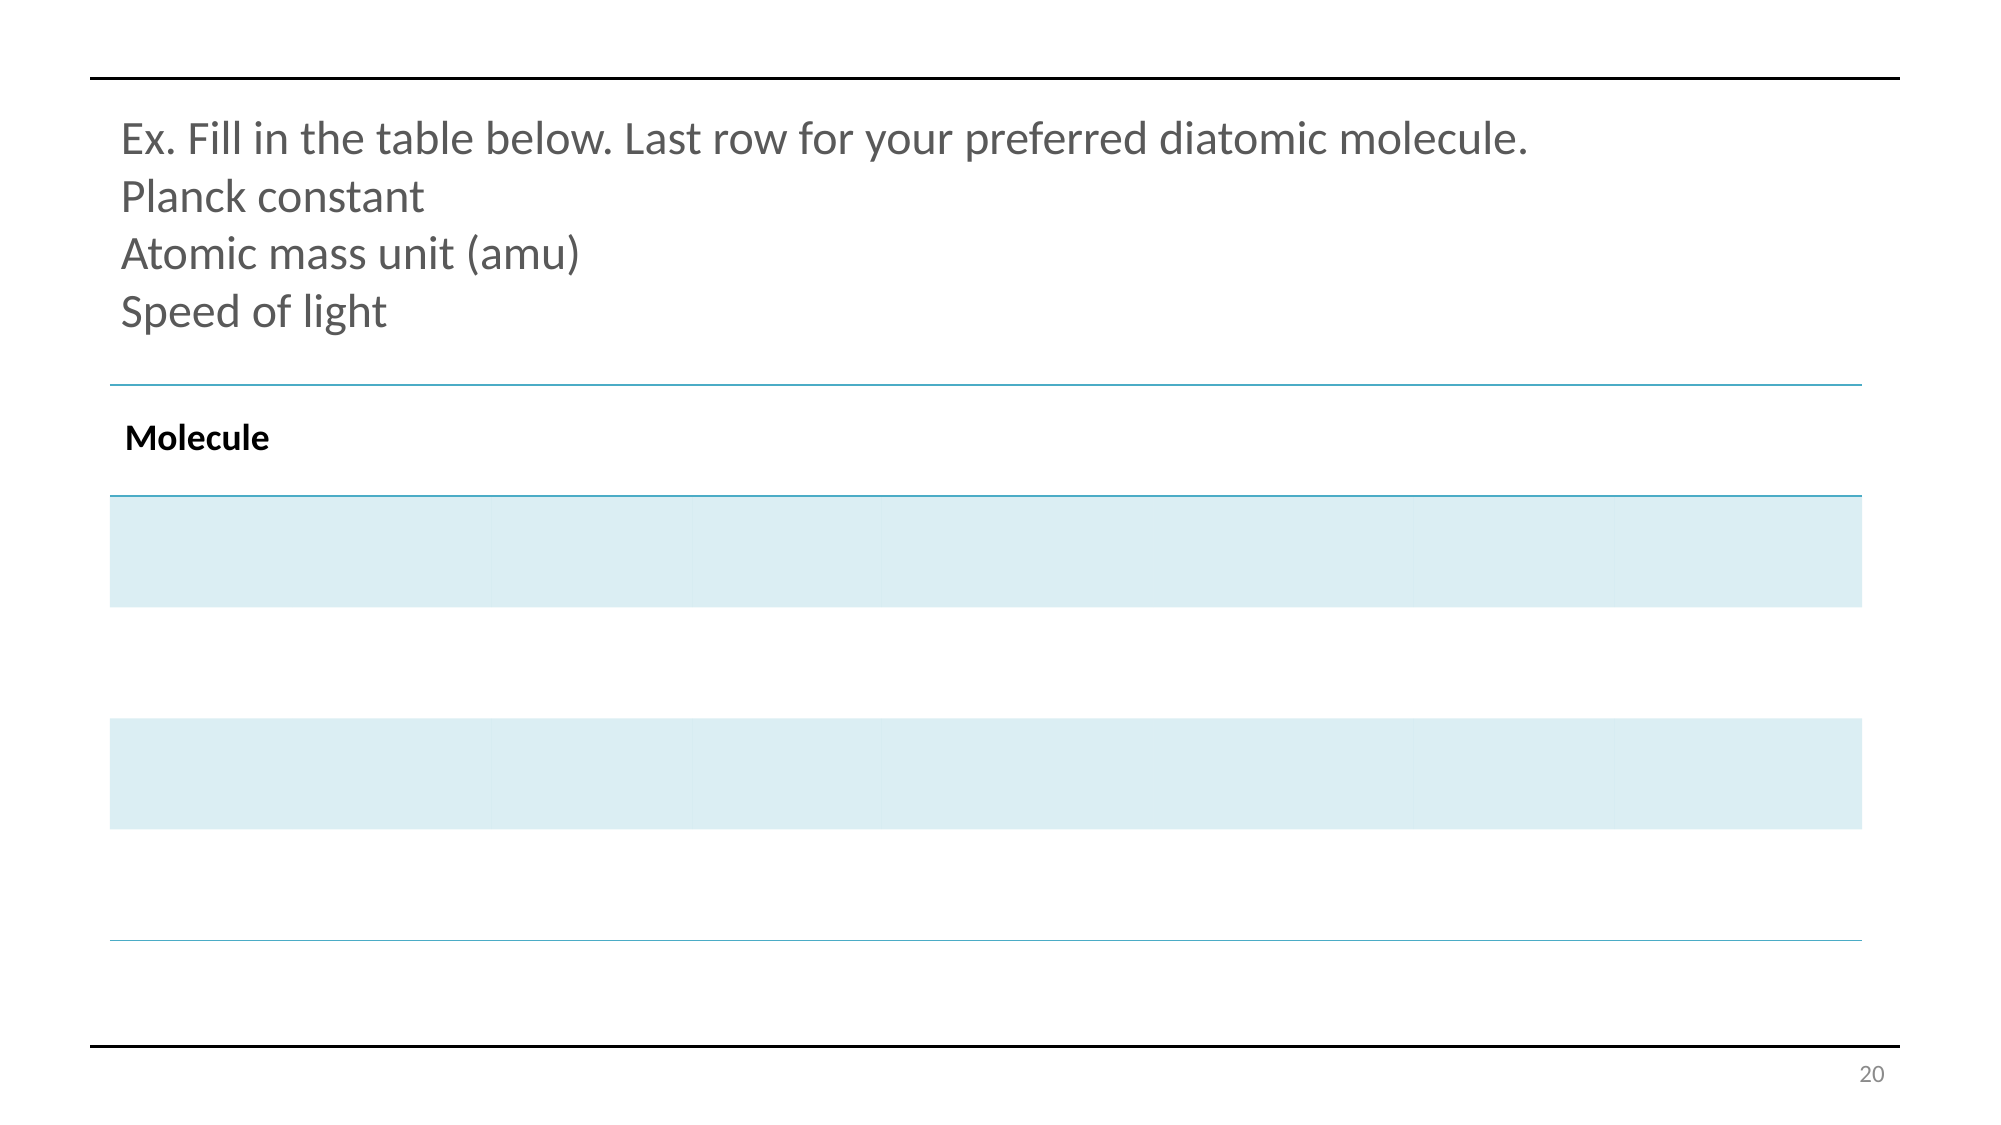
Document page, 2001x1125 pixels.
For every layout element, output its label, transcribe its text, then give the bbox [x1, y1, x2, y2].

slide_number 20 [1433, 1058, 1900, 1103]
